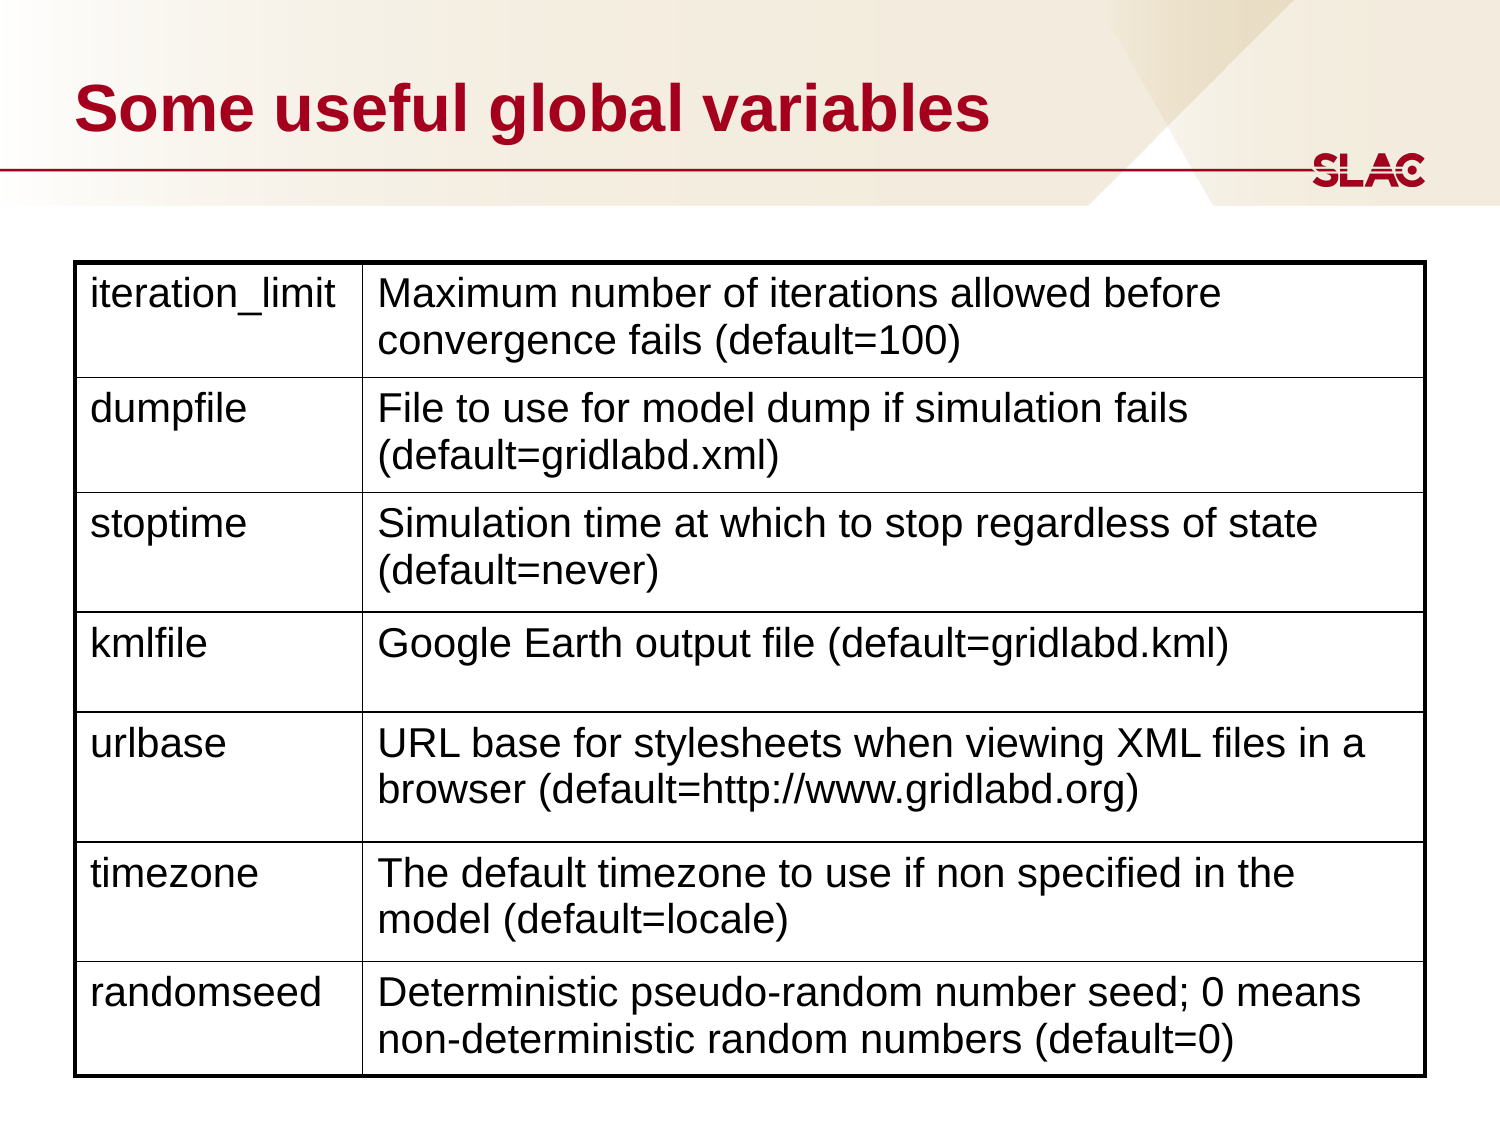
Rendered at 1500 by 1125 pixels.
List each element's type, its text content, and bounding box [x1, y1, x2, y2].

title Some useful global variables [74, 21, 1404, 145]
table_cell timezone [77, 843, 362, 961]
table_cell Deterministic pseudo-random number seed; 0 means non-deterministic random numbers (default=0) [363, 962, 1423, 1074]
table_cell The default timezone to use if non specified in the model (default=locale) [363, 843, 1423, 961]
table_cell URL base for stylesheets when viewing XML files in a browser (default=http://www.gridlabd.org) [363, 713, 1423, 841]
picture [0, 0, 1500, 206]
table_cell randomseed [77, 962, 362, 1074]
table_cell dumpfile [77, 378, 362, 492]
table_cell stoptime [77, 493, 362, 611]
table_cell urlbase [77, 713, 362, 841]
table_cell kmlfile [77, 613, 362, 711]
table_cell Google Earth output file (default=gridlabd.kml) [363, 613, 1423, 711]
table_cell File to use for model dump if simulation fails (default=gridlabd.xml) [363, 378, 1423, 492]
table_cell Simulation time at which to stop regardless of state (default=never) [363, 493, 1423, 611]
table_header iteration_limit [77, 265, 362, 377]
table_header Maximum number of iterations allowed before convergence fails (default=100) [363, 265, 1423, 377]
